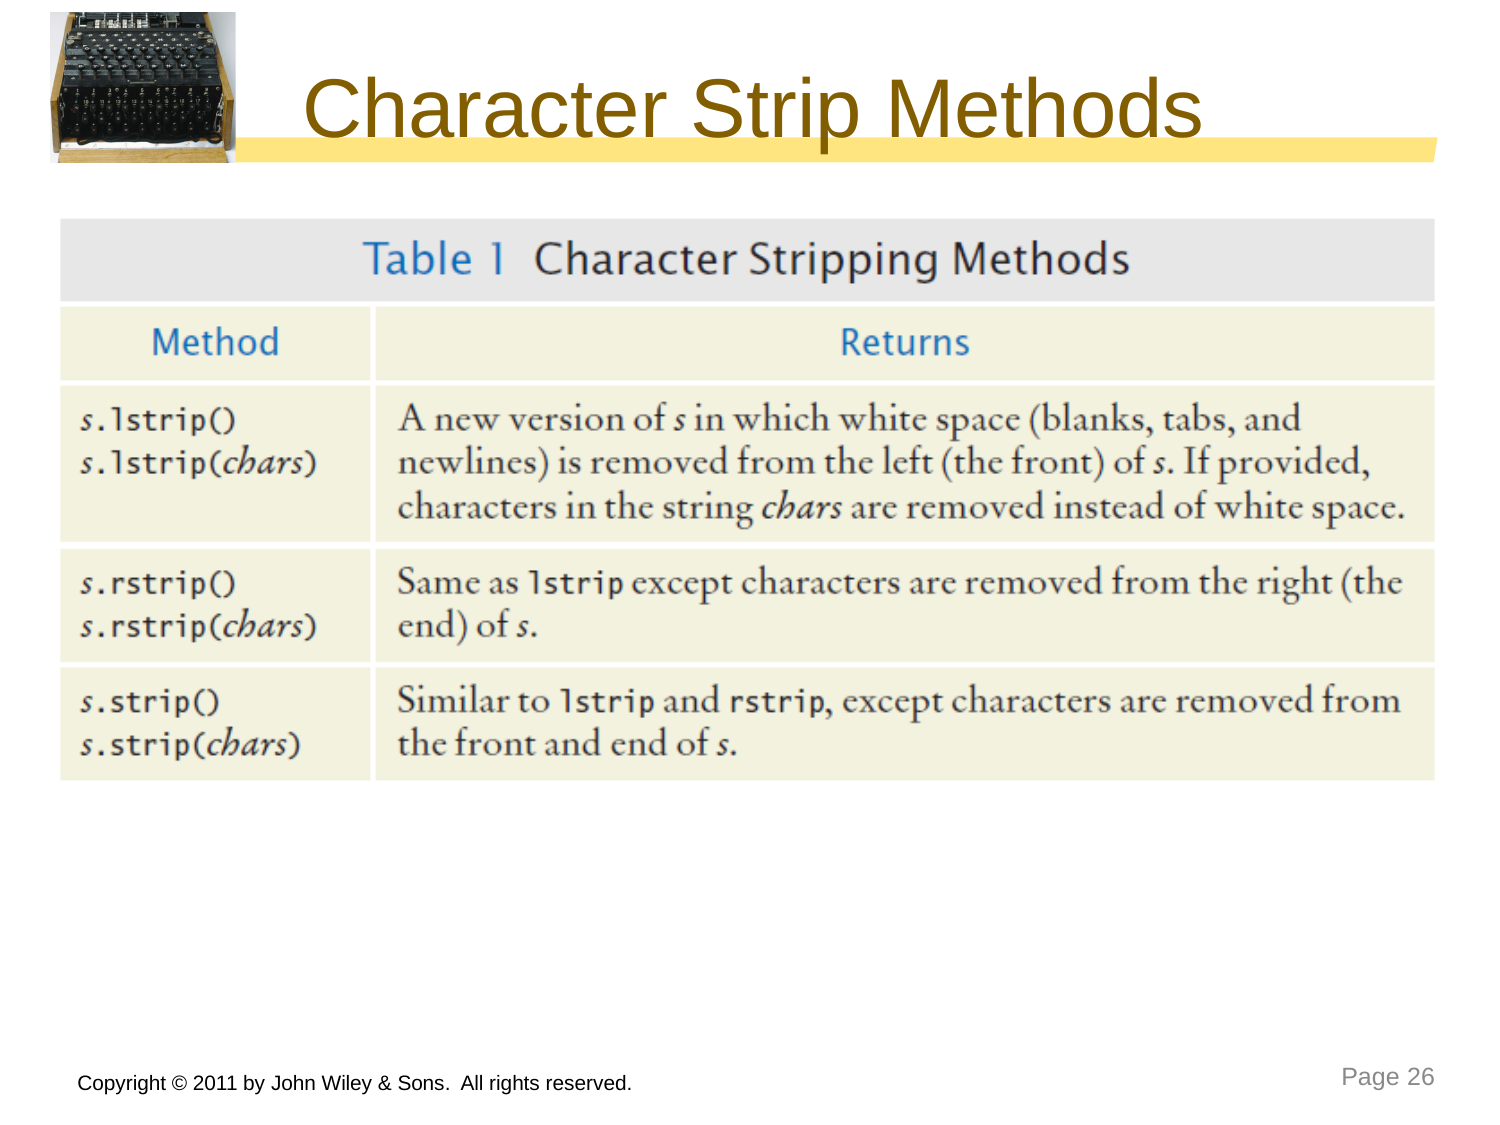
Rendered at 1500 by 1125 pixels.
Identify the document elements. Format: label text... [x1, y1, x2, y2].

footer Copyright © 2011 by John Wiley & Sons. All rights reserved. [62, 1037, 726, 1104]
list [49, 212, 1444, 788]
slide_number Page 26 [1187, 1050, 1450, 1100]
title Character Strip Methods [287, 44, 1451, 163]
